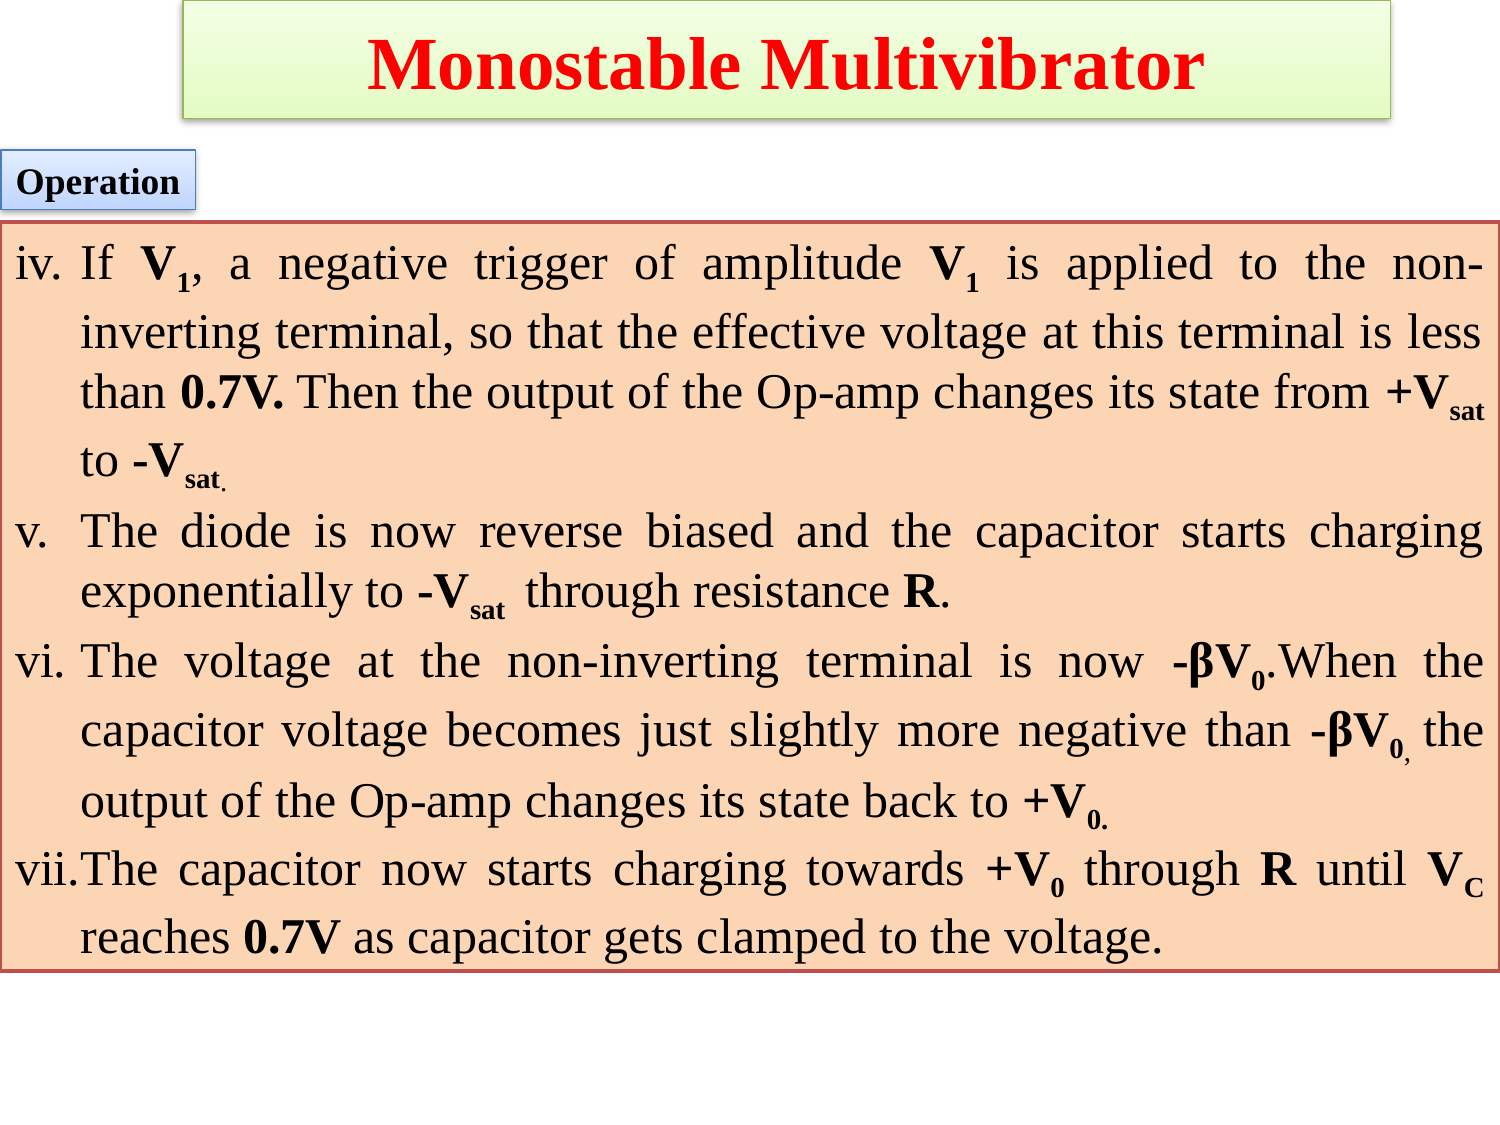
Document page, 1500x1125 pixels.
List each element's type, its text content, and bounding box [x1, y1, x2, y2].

text_box Monostable Multivibrator [182, 0, 1391, 119]
text_box Operation [0, 149, 196, 210]
text_box If V1, a negative trigger of amplitude V1 is applied to the non-inverting terminal, so that the effective voltage at this terminal is less than 0.7V. Then the output of the Op-amp changes its state from +Vsat to -Vsat. The diode is now reverse biased and the capacitor starts charging exponentially to -Vsat through resistance R. The voltage at the non-inverting terminal is now -βV0.When the capacitor voltage becomes just slightly more negative than -βV0, the output of the Op-amp changes its state back to +V0. The capacitor now starts charging towards +V0 through R until VC reaches 0.7V as capacitor gets clamped to the voltage. [0, 220, 1500, 973]
